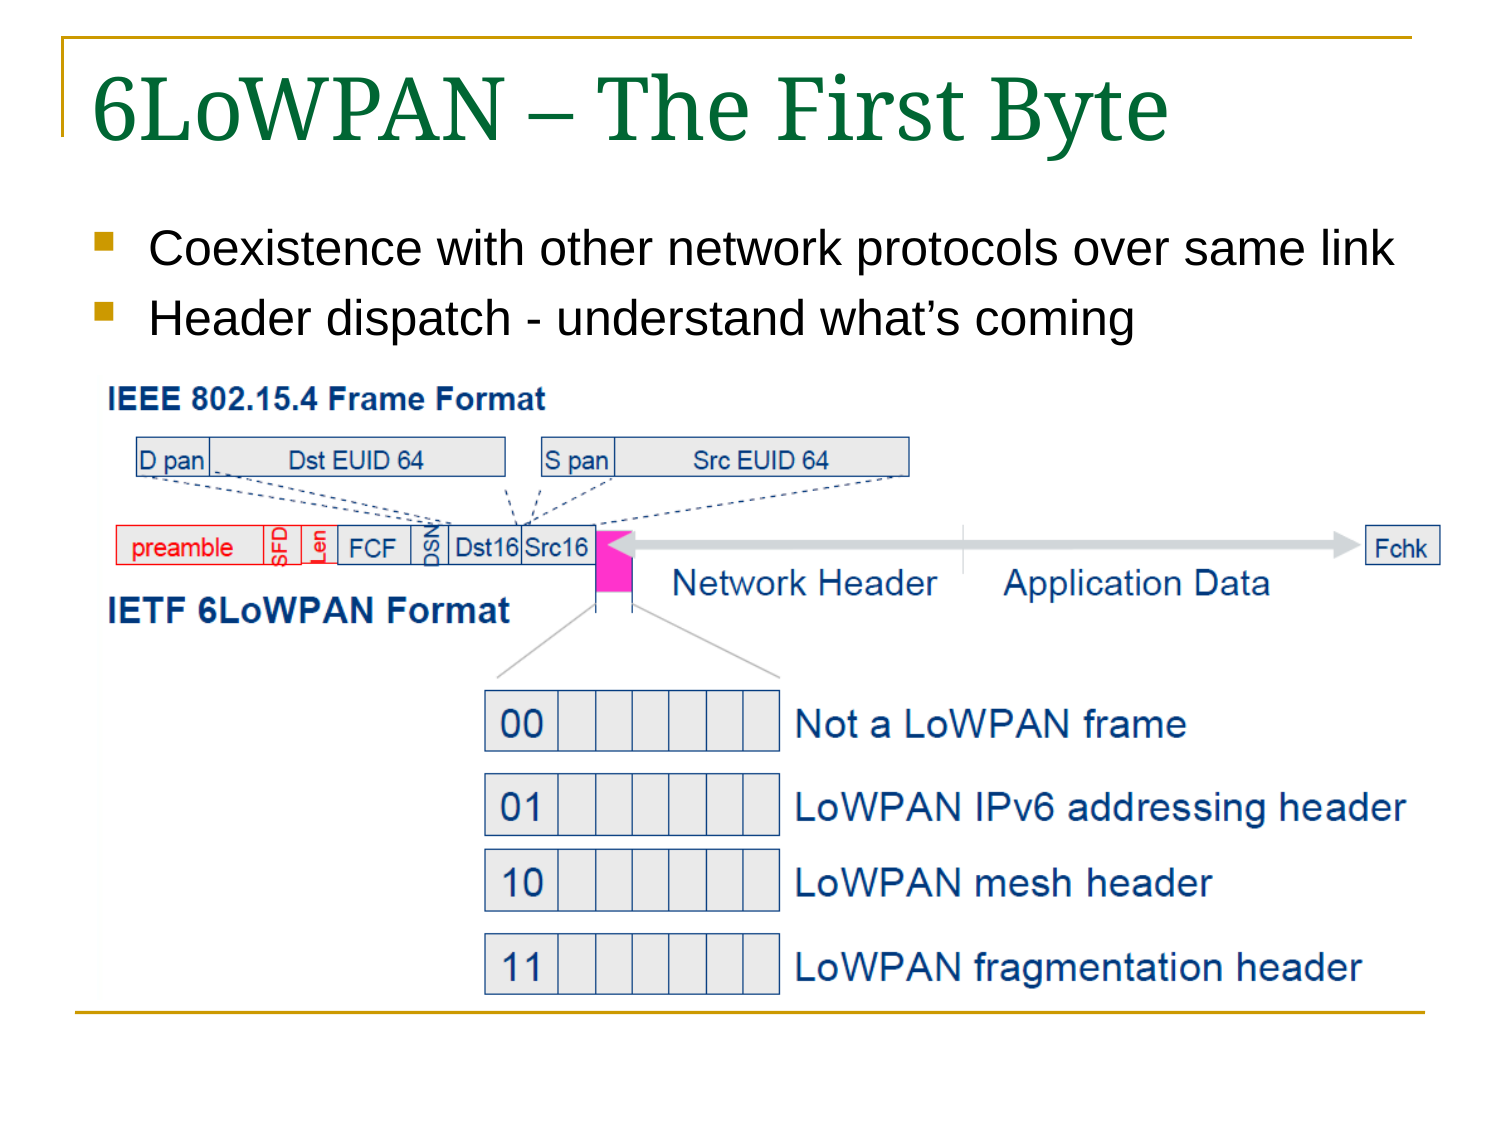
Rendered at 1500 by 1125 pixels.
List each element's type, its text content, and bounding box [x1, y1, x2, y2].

title 6LoWPAN – The First Byte [75, 45, 1425, 233]
list Coexistence with other network protocols over same link Header dispatch - understand what’s coming [76, 208, 1427, 367]
picture [97, 375, 1448, 1000]
